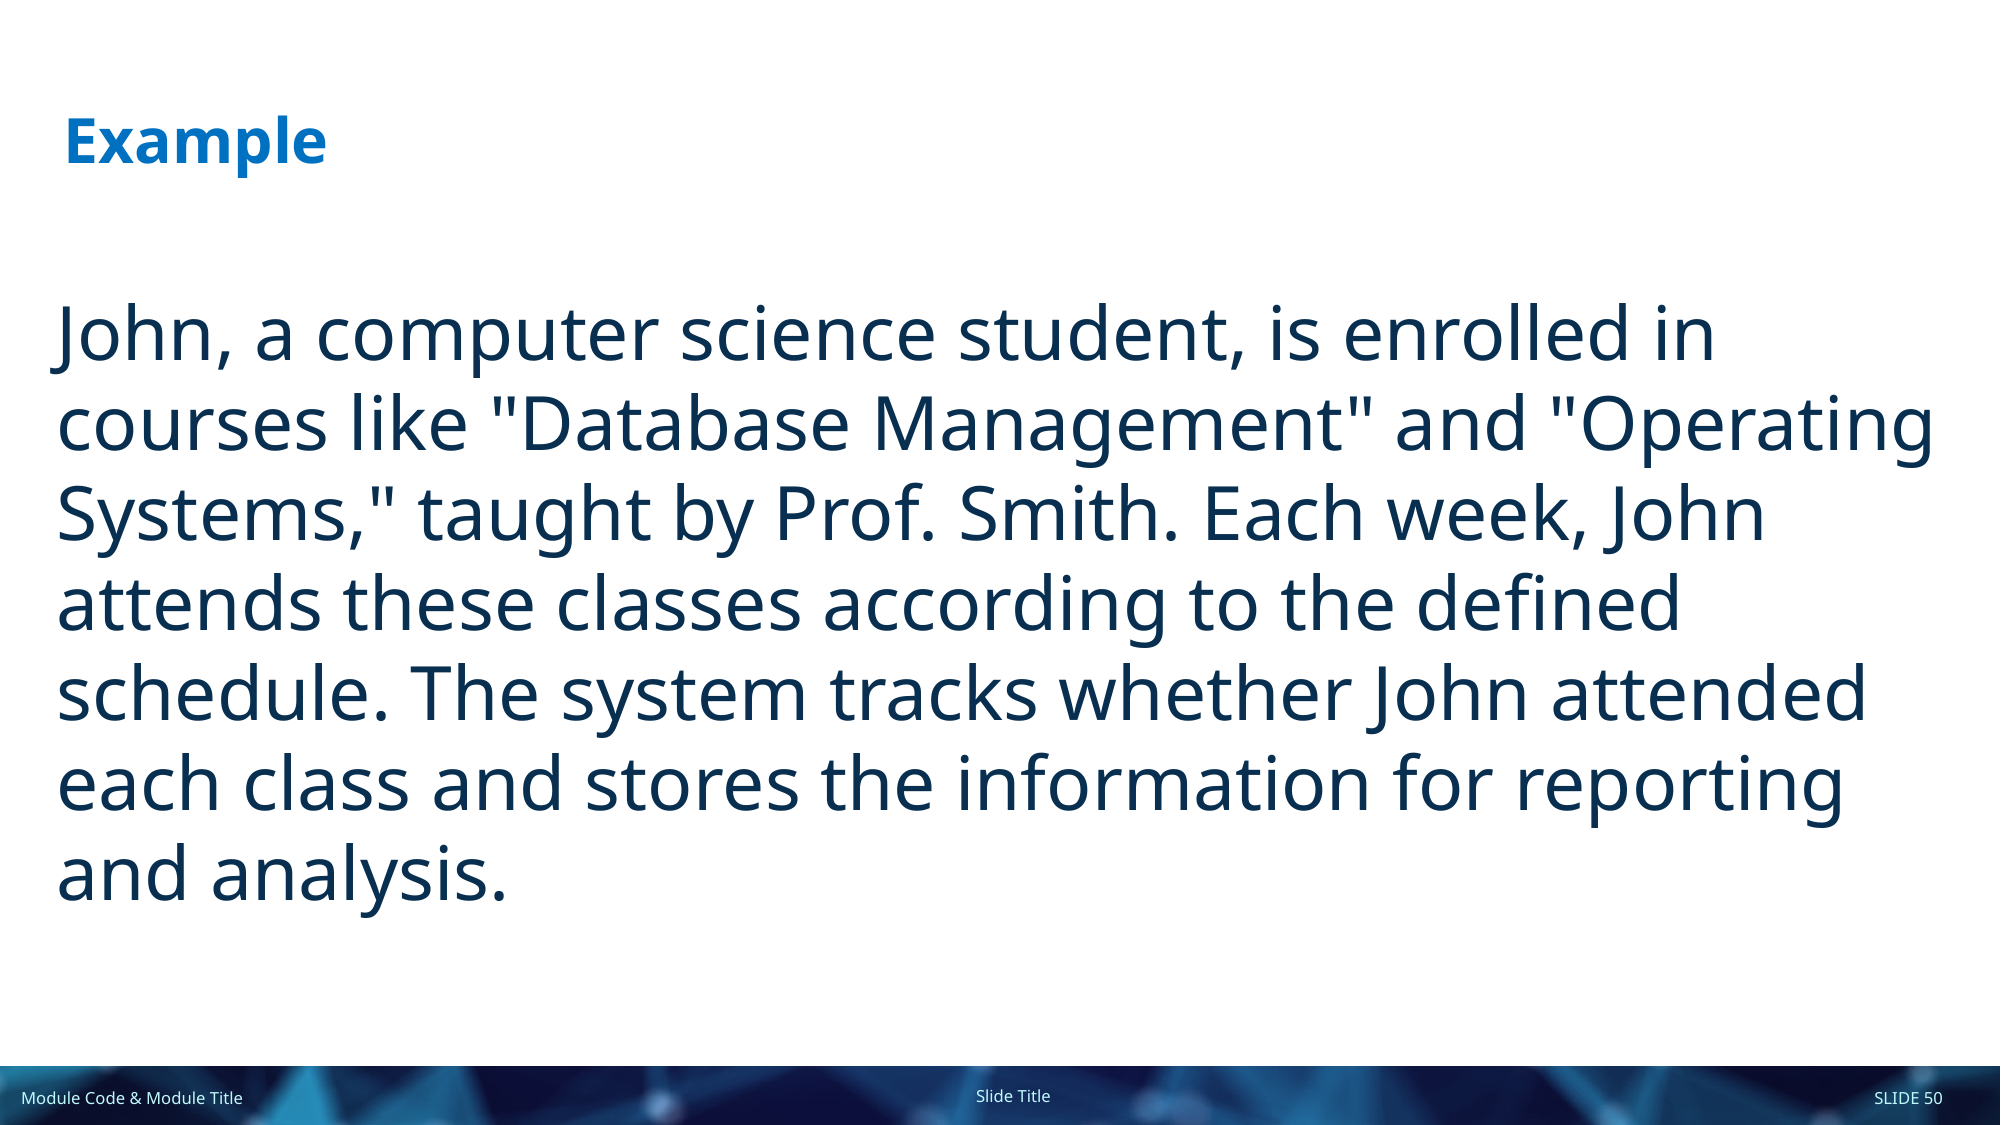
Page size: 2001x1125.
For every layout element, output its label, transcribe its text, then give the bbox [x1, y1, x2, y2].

picture [0, 1066, 2000, 1125]
title Example [48, 45, 1764, 233]
list John, a computer science student, is enrolled in courses like "Database Management" and "Operating Systems," taught by Prof. Smith. Each week, John attends these classes according to the defined schedule. The system tracks whether John attended each class and stores the information for reporting and analysis. [41, 278, 1969, 1021]
